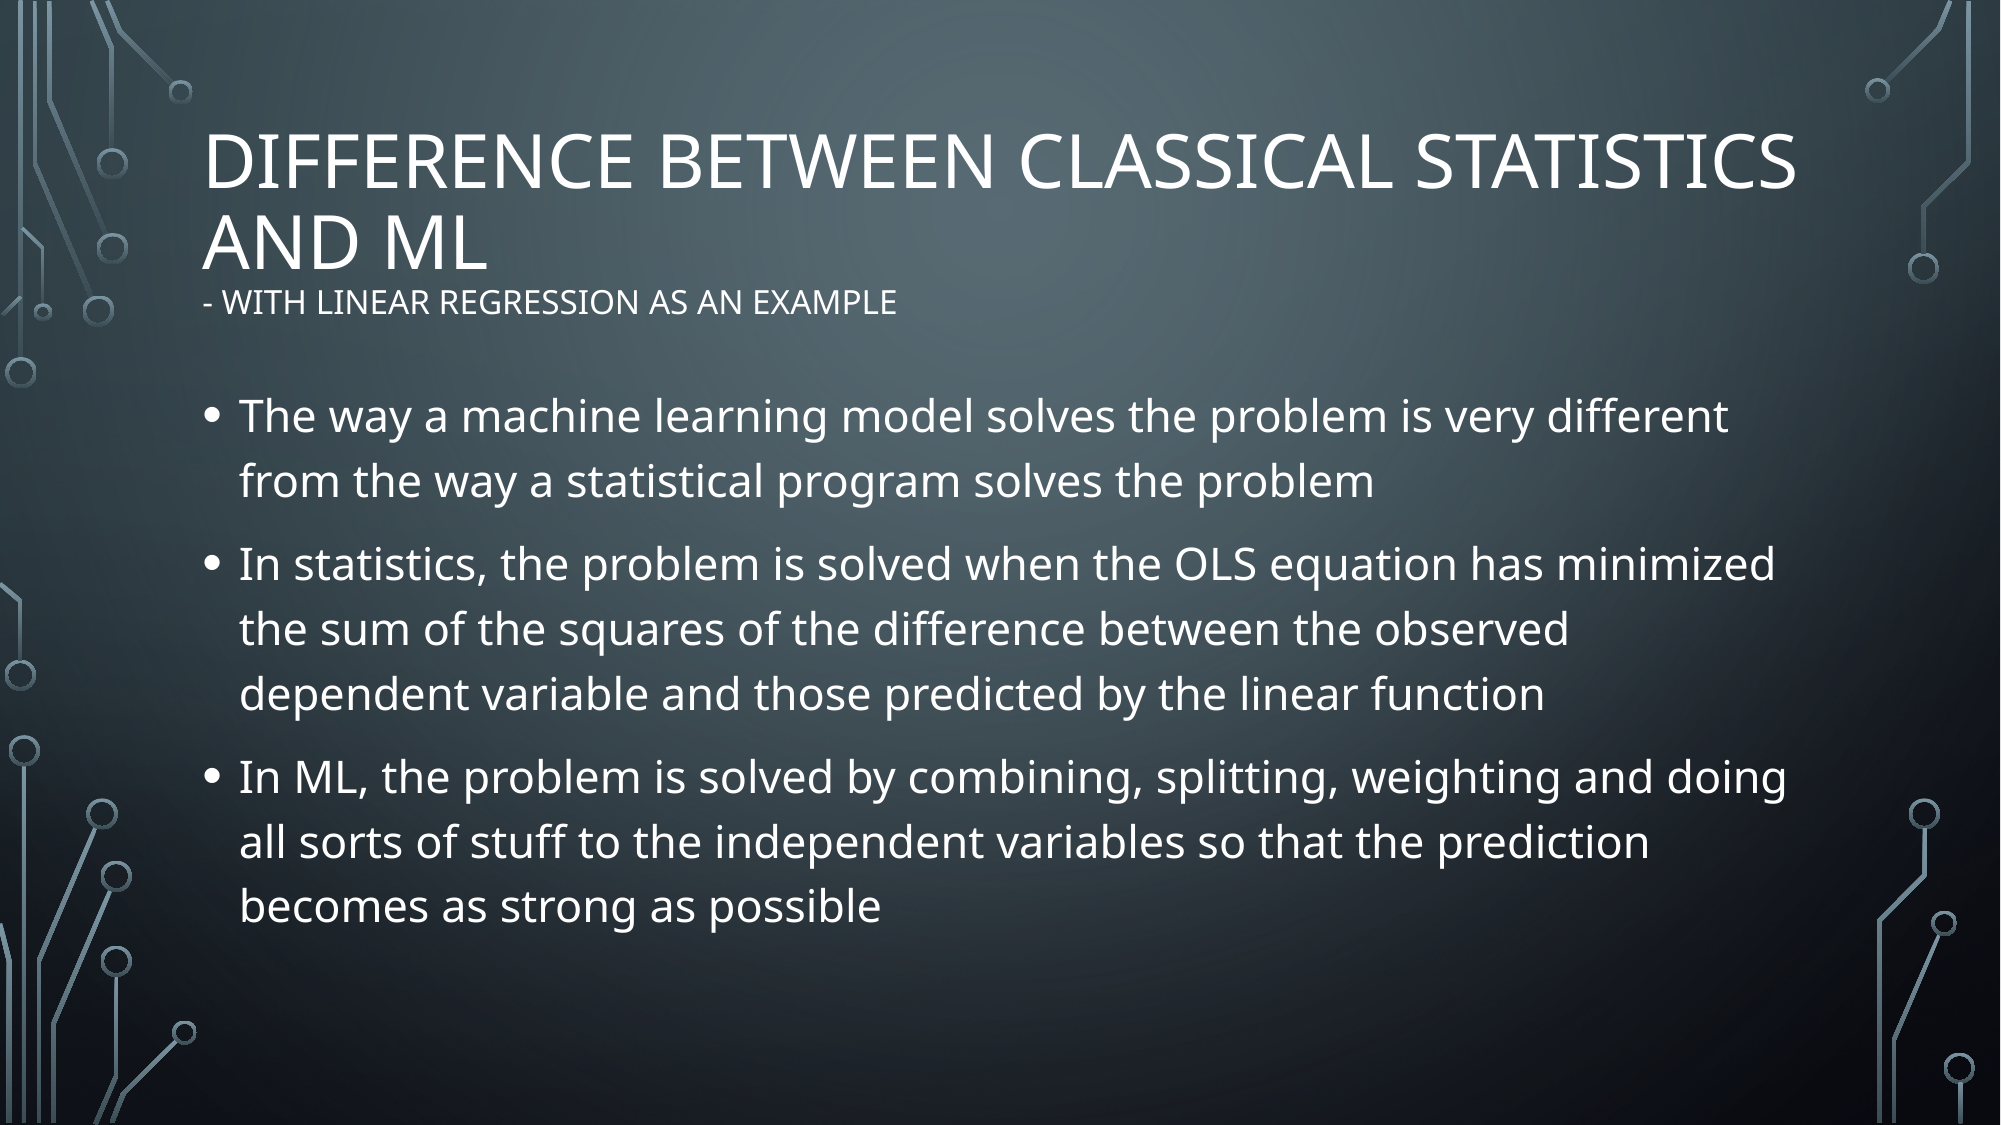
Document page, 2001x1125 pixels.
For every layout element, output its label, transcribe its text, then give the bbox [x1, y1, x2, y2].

title Difference between classical statistics and ML - With linear regression as an example [187, 101, 1878, 344]
list The way a machine learning model solves the problem is very different from the way a statistical program solves the problem In statistics, the problem is solved when the OLS equation has minimized the sum of the squares of the difference between the observed dependent variable and those predicted by the linear function In ML, the problem is solved by combining, splitting, weighting and doing all sorts of stuff to the independent variables so that the prediction becomes as strong as possible [187, 369, 1813, 950]
